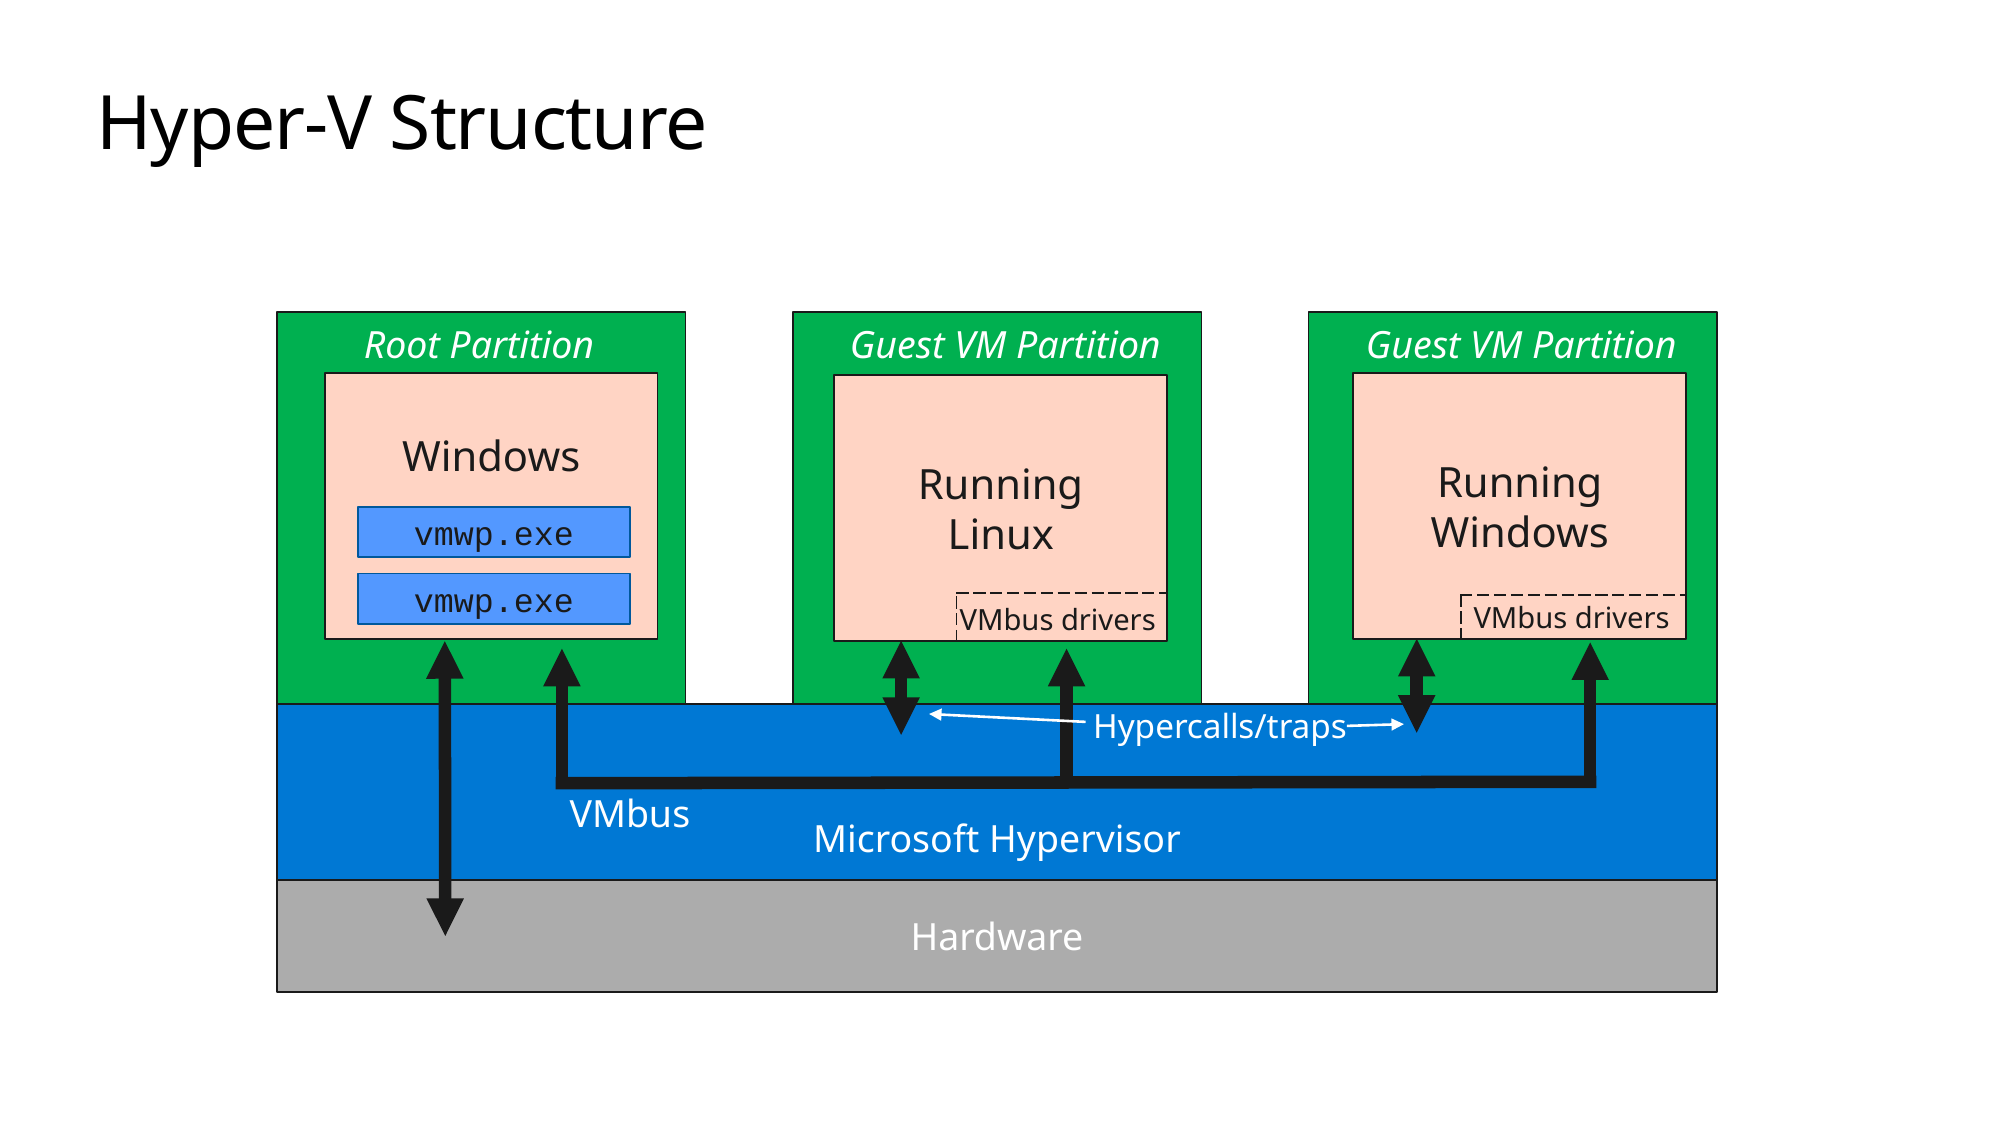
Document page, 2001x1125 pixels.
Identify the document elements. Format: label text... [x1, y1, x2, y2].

text_box Hardware [276, 881, 1718, 993]
text_box Running Linux [833, 374, 1168, 642]
text_box VMbus drivers [944, 594, 1171, 644]
text_box Guest VM Partition [1351, 313, 1692, 374]
text_box VMbus drivers [1458, 591, 1685, 642]
title Hyper-V Structure [96, 75, 1904, 166]
text_box Running Windows [1352, 372, 1687, 640]
text_box vmwp.exe [357, 573, 631, 625]
text_box Hypercalls/traps [1093, 705, 1348, 746]
text_box Windows [324, 372, 658, 640]
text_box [1346, 723, 1405, 727]
text_box Root Partition [349, 313, 610, 372]
text_box [276, 311, 686, 705]
text_box VMbus [554, 782, 706, 843]
text_box Guest VM Partition [835, 313, 1176, 374]
text_box Microsoft Hypervisor [568, 703, 1060, 776]
text_box Microsoft Hypervisor [276, 705, 438, 881]
text_box vmwp.exe [357, 506, 631, 558]
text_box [928, 713, 1086, 723]
text_box [1308, 311, 1718, 705]
text_box Microsoft Hypervisor [452, 705, 1718, 881]
text_box [792, 311, 1202, 705]
